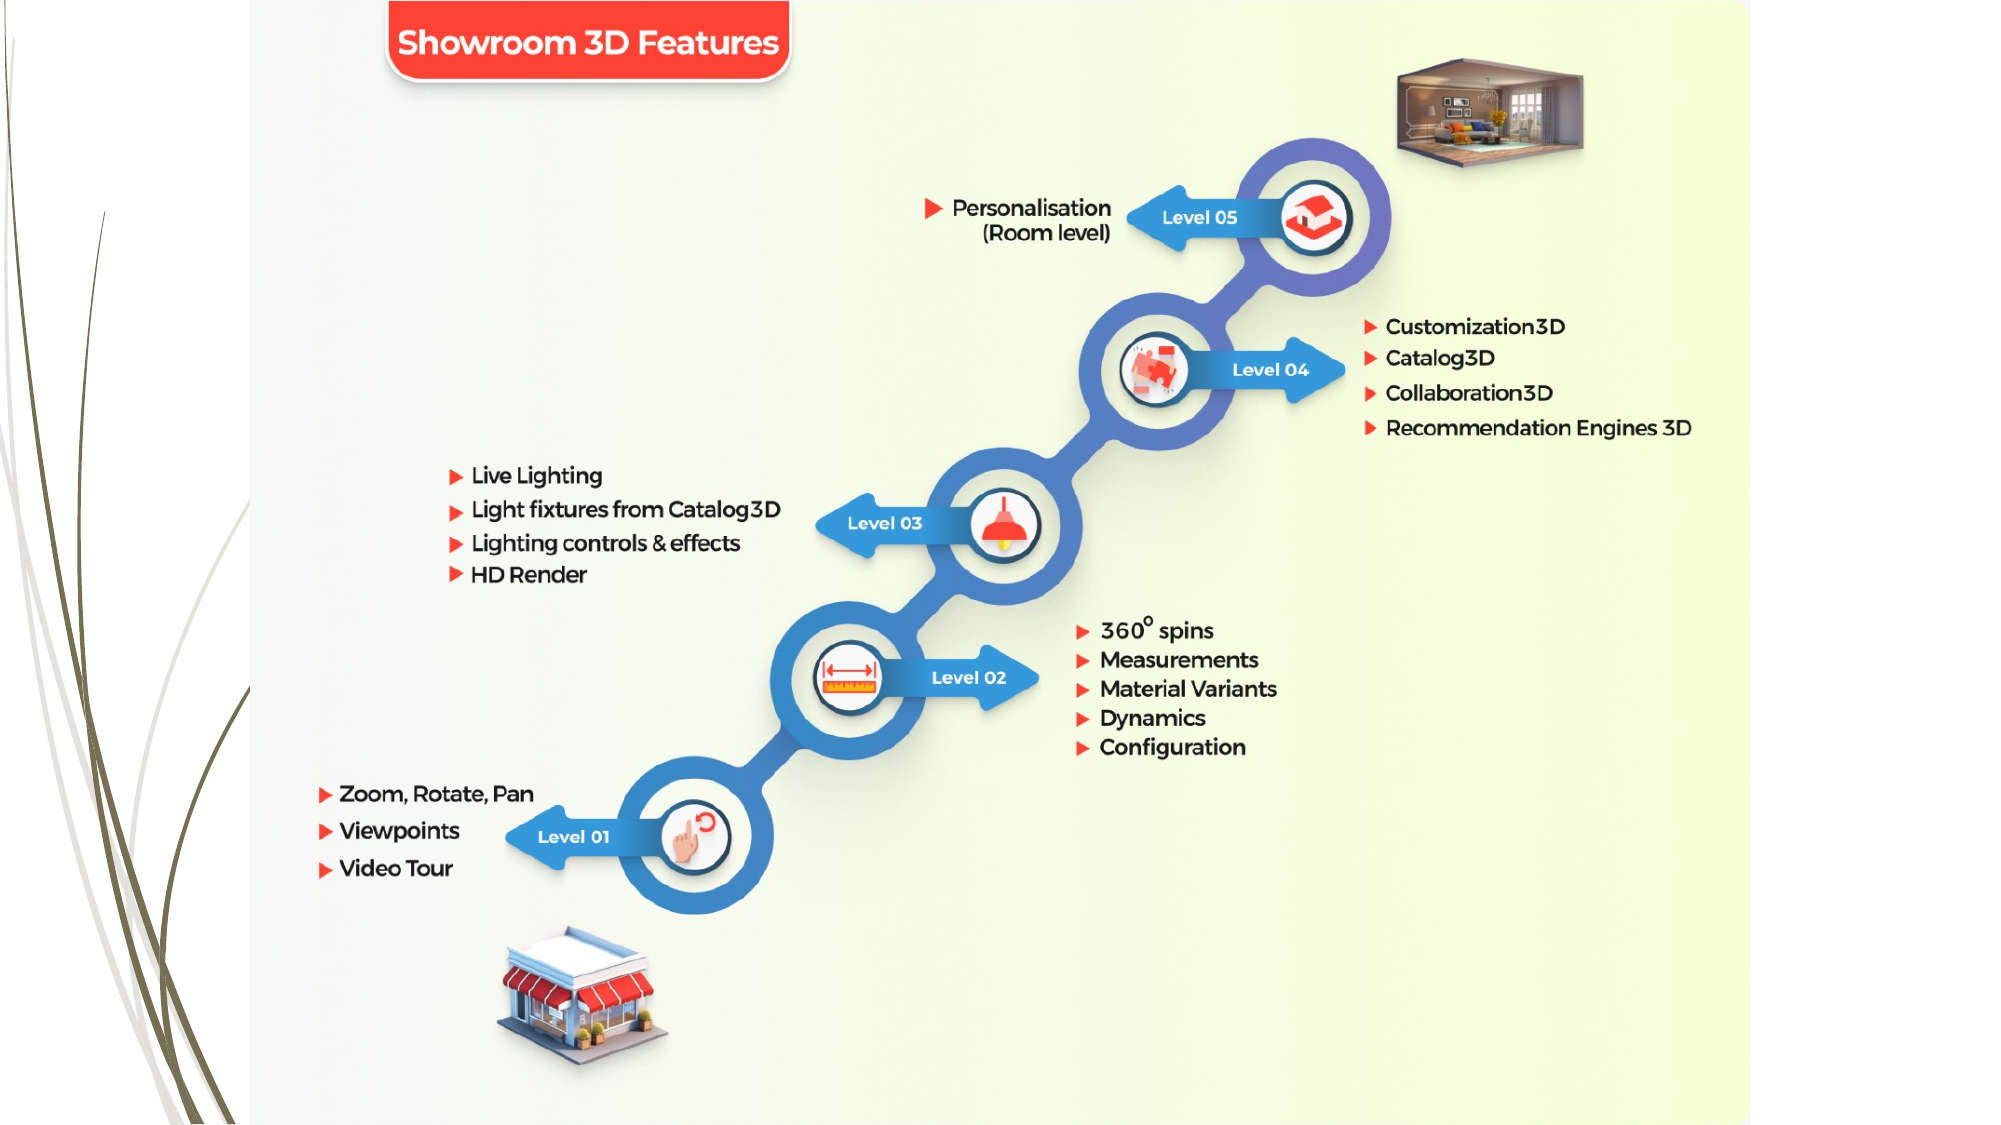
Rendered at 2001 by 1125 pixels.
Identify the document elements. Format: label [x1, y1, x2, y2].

picture [250, 0, 1750, 1125]
